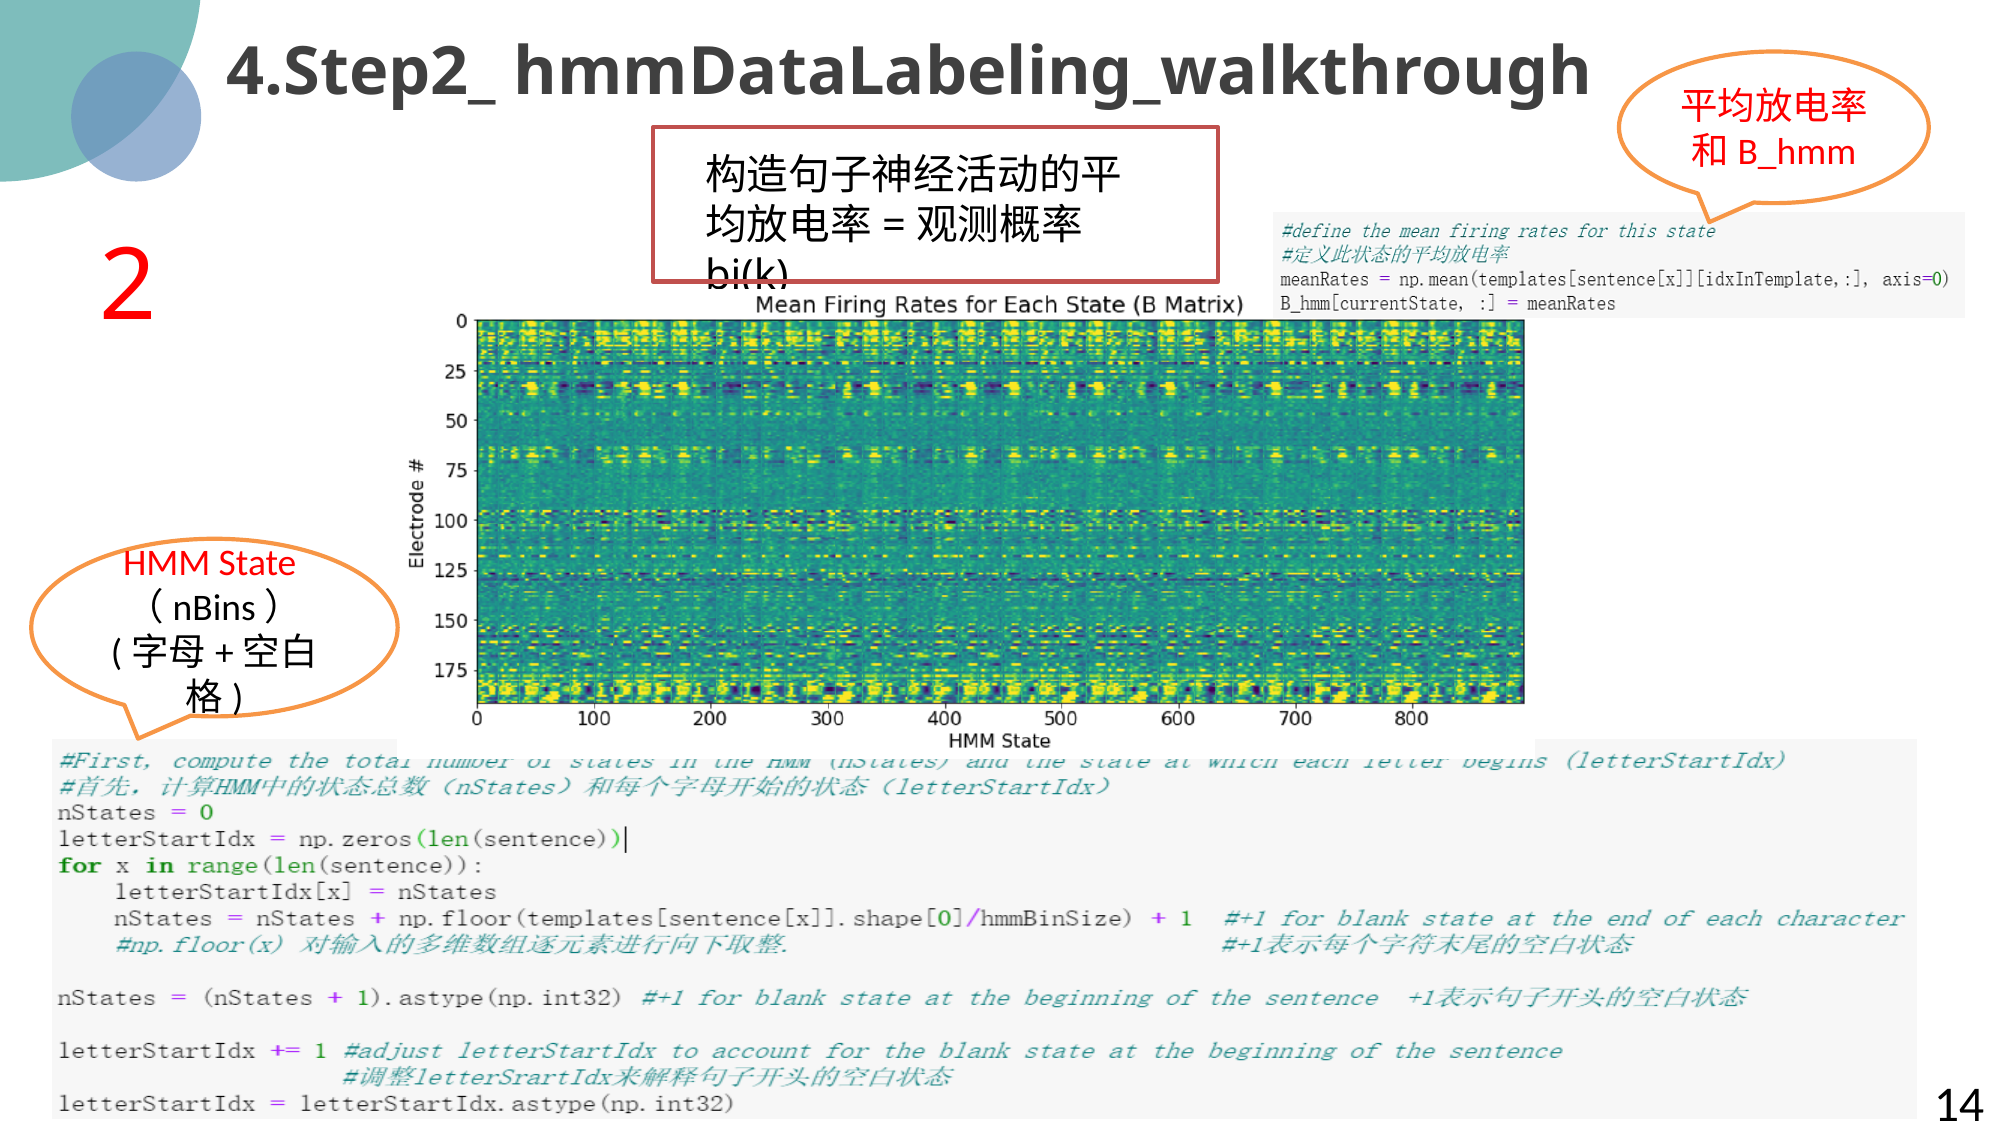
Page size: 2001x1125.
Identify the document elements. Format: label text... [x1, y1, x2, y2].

picture [52, 212, 1965, 1119]
text_box HMM State（nBins） (字母+空白格) [29, 536, 392, 739]
text_box 2 [84, 212, 188, 348]
text_box [69, 49, 204, 184]
text_box 4.Step2_ hmmDataLabeling_walkthrough [211, 20, 1609, 116]
text_box [0, 0, 203, 184]
text_box [651, 125, 1220, 284]
text_box 平均放电率和B_hmm [1616, 49, 1931, 210]
